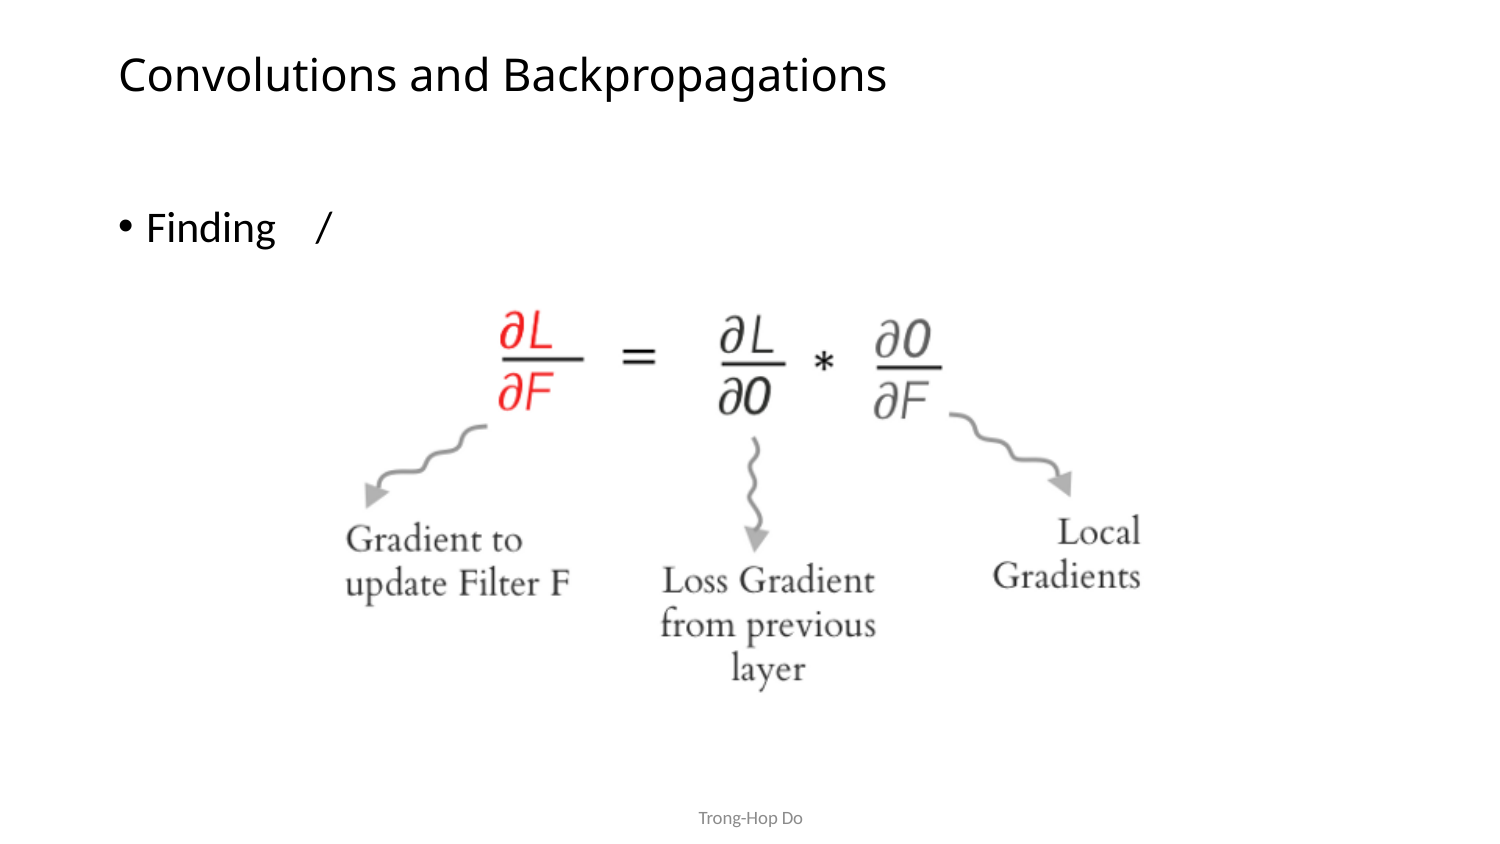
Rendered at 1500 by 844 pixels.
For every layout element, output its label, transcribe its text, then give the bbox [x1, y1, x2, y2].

title Convolutions and Backpropagations [103, 44, 1397, 110]
picture [310, 256, 1190, 729]
footer Trong-Hop Do [496, 782, 1004, 827]
